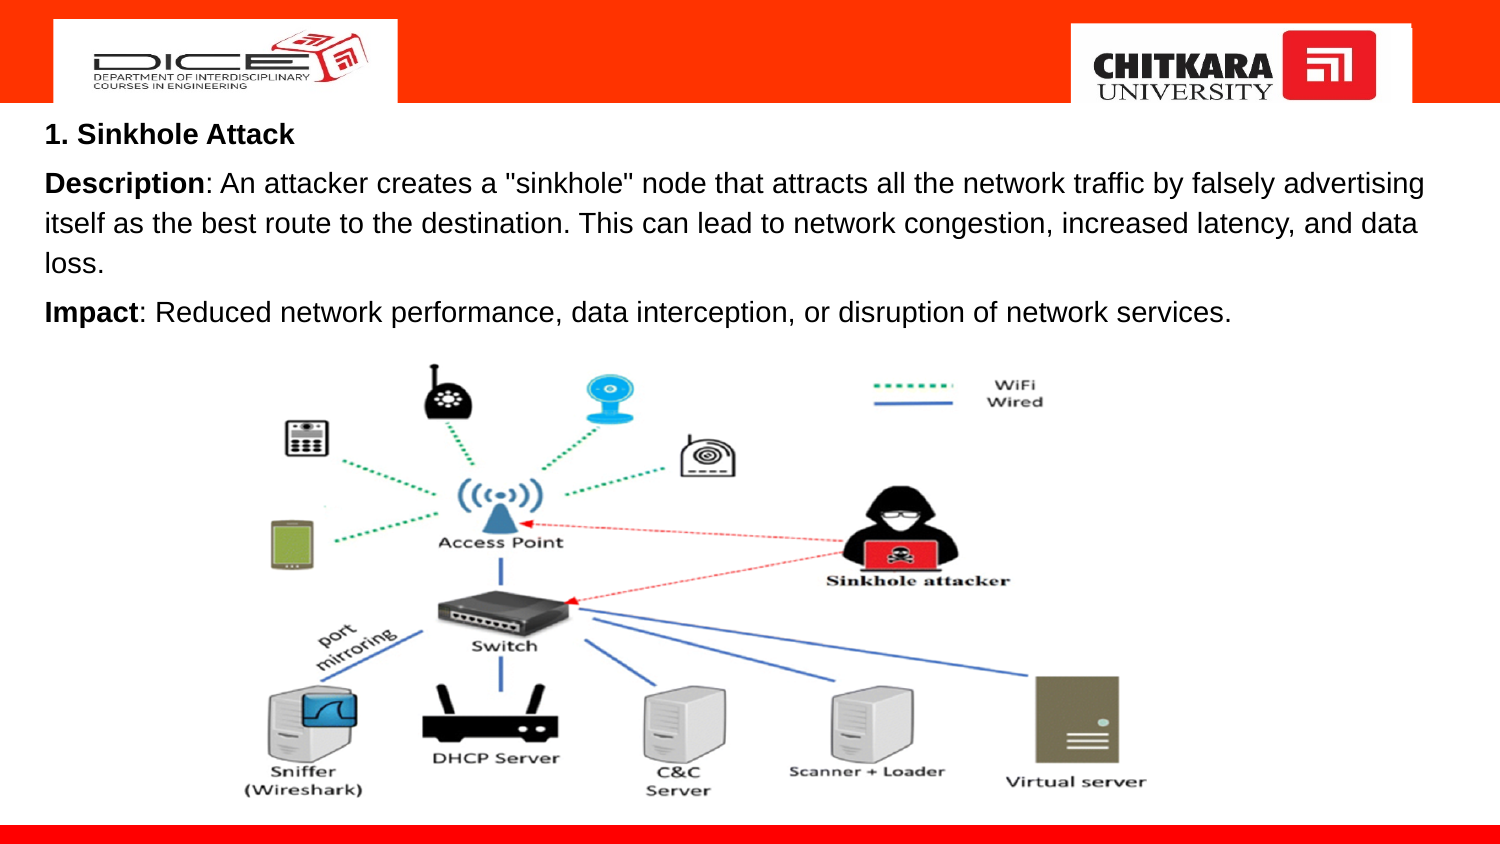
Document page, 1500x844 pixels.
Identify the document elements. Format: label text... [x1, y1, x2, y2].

picture [53, 19, 398, 105]
picture [243, 360, 1147, 798]
picture [1074, 28, 1391, 102]
list 1. Sinkhole Attack Description: An attacker creates a "sinkhole" node that attracts all the network traffic by falsely advertising itself as the best route to the destination. This can lead to network congestion, increased latency, and data loss. Impact: Reduced network performance, data interception, or disruption of network services. [10, 102, 1476, 830]
